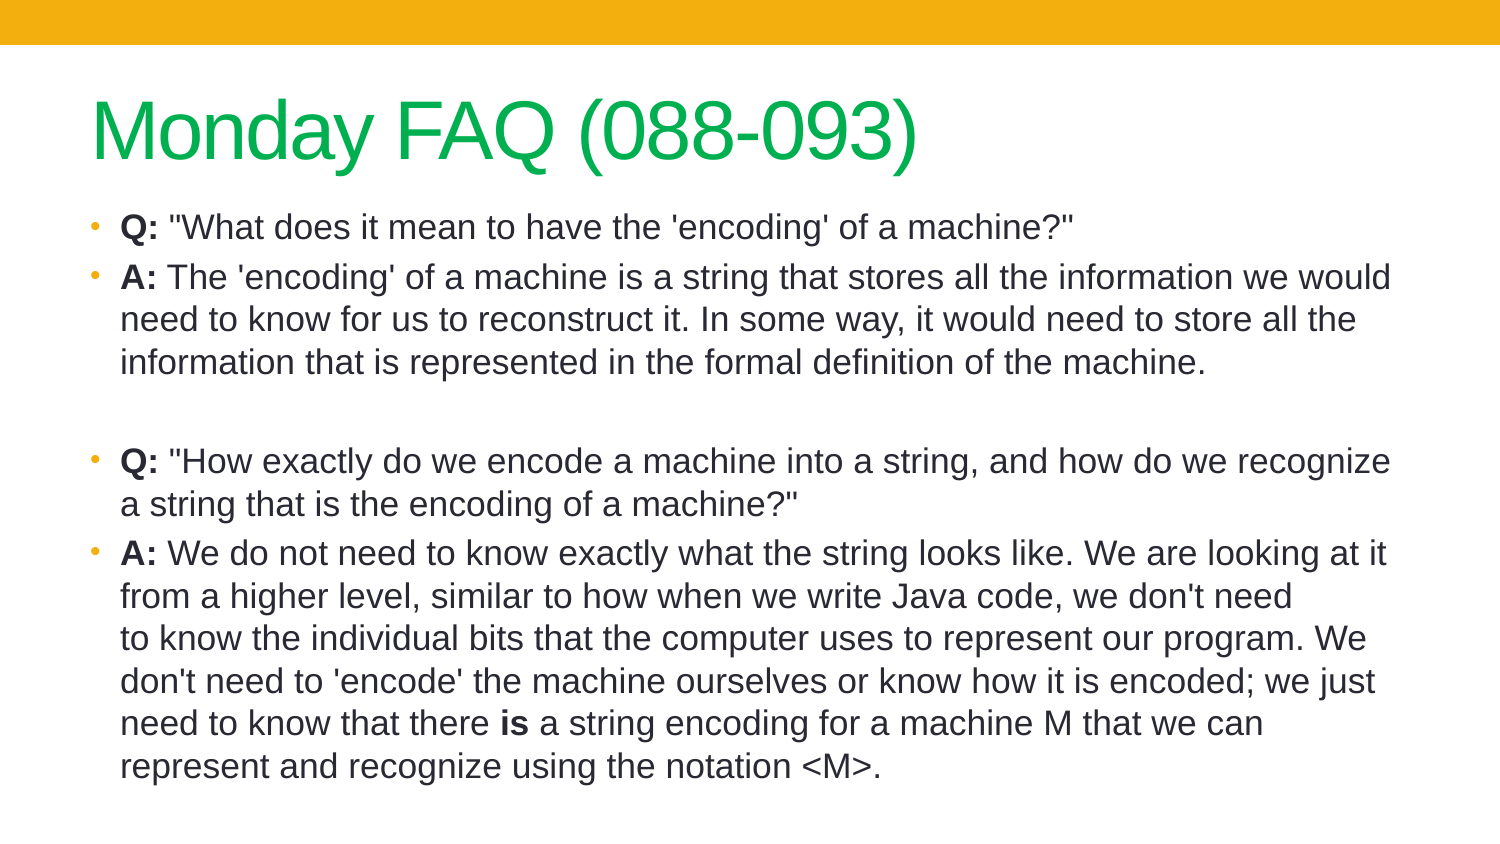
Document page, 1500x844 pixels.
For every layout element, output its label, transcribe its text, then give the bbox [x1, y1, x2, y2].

title Monday FAQ (088-093) [75, 65, 1425, 188]
list Q: "What does it mean to have the 'encoding' of a machine?" A: The 'encoding' of a machine is a string that stores all the information we would need to know for us to reconstruct it. In some way, it would need to store all the information that is represented in the formal definition of the machine. Q: "How exactly do we encode a machine into a string, and how do we recognize a string that is the encoding of a machine?" A: We do not need to know exactly what the string looks like. We are looking at it from a higher level, similar to how when we write Java code, we don't need to know the individual bits that the computer uses to represent our program. We don't need to 'encode' the machine ourselves or know how it is encoded; we just need to know that there is a string encoding for a machine M that we can represent and recognize using the notation <M>. [75, 196, 1425, 797]
